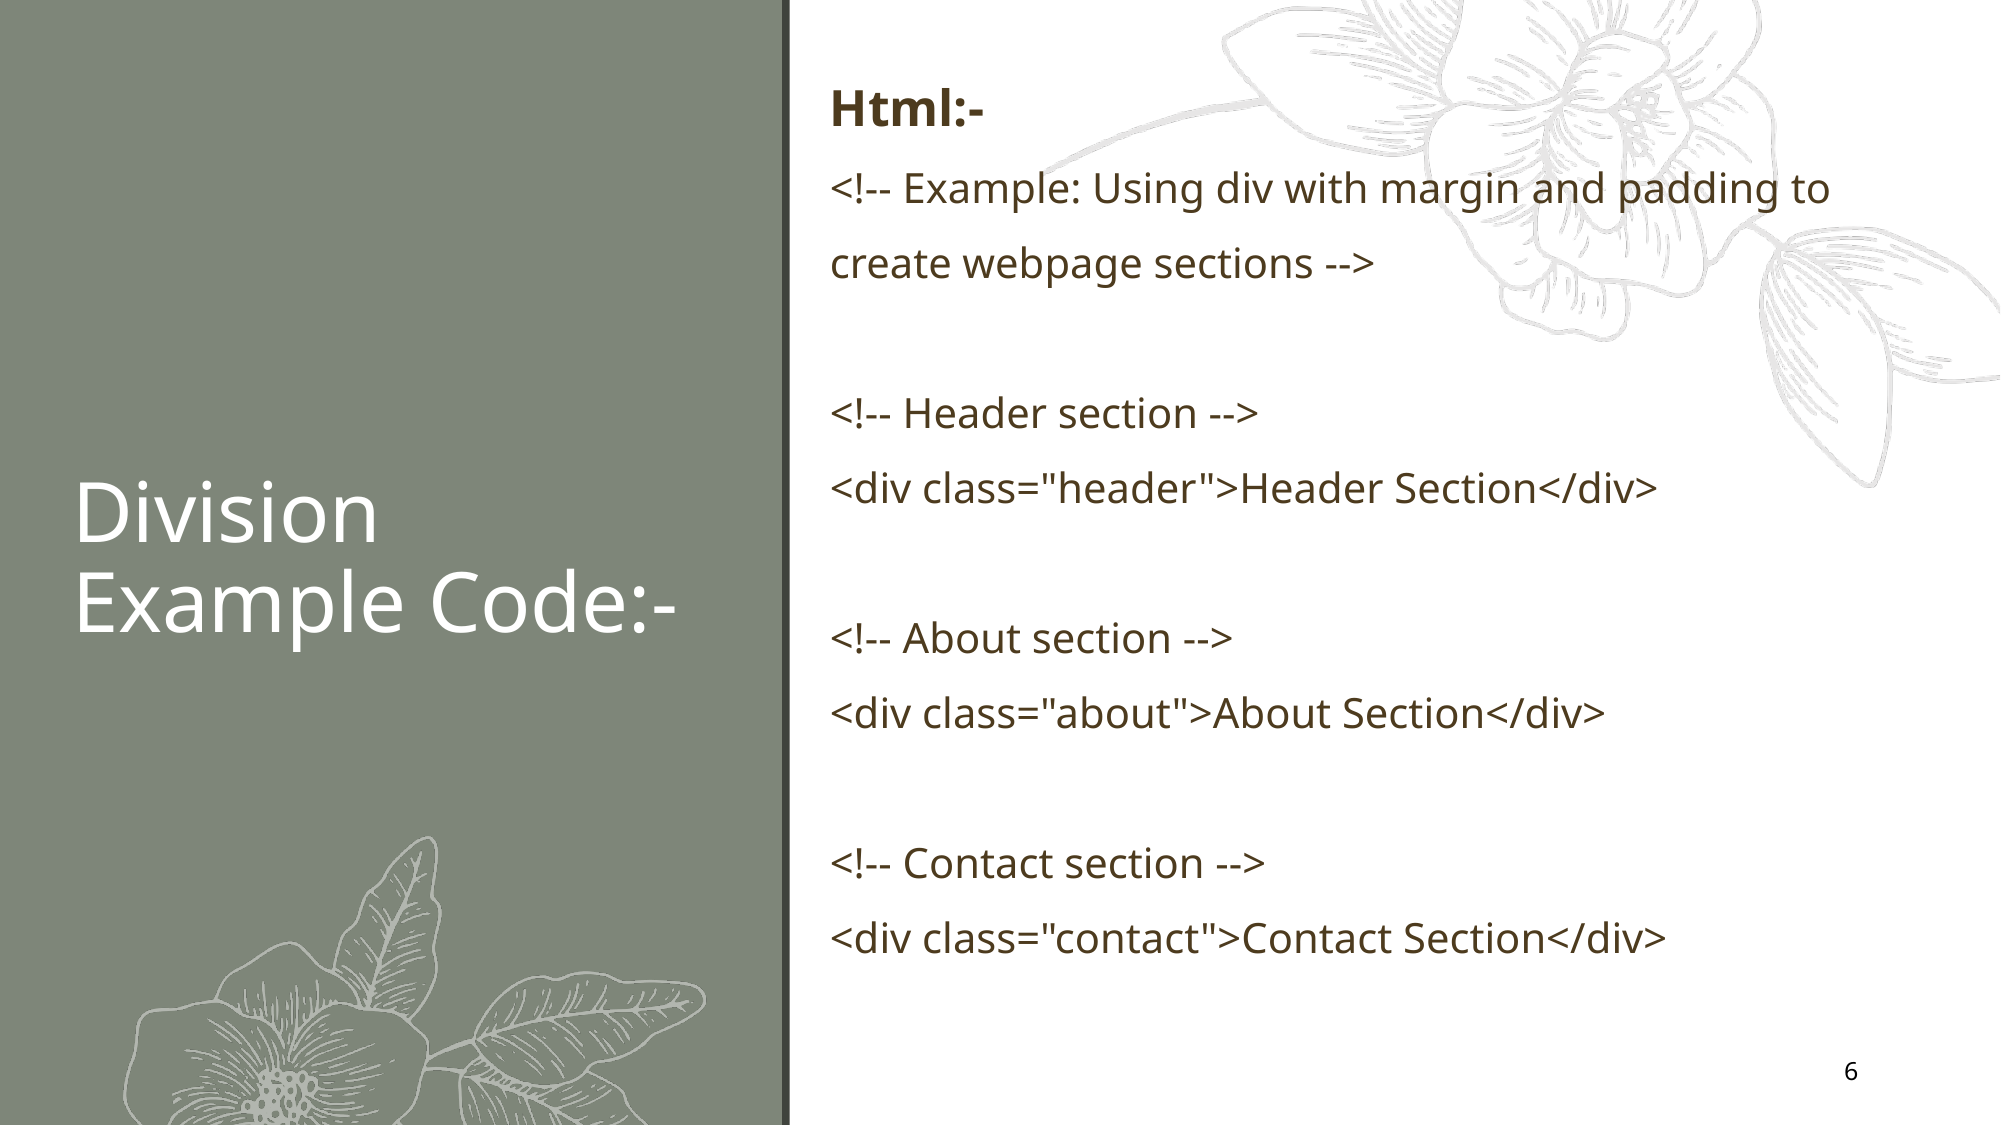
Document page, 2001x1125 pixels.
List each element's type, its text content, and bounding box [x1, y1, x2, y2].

list Html:- <!-- Example: Using div with margin and padding to create webpage sections --> <!-- Header section --> <div class="header">Header Section</div> <!-- About section --> <div class="about">About Section</div> <!-- Contact section --> <div class="contact">Contact Section</div> [814, 38, 1974, 1044]
picture [1001, 0, 2001, 528]
title Division Example Code:- [57, 231, 767, 890]
picture [98, 890, 731, 1125]
slide_number 6 [1744, 1044, 1874, 1103]
